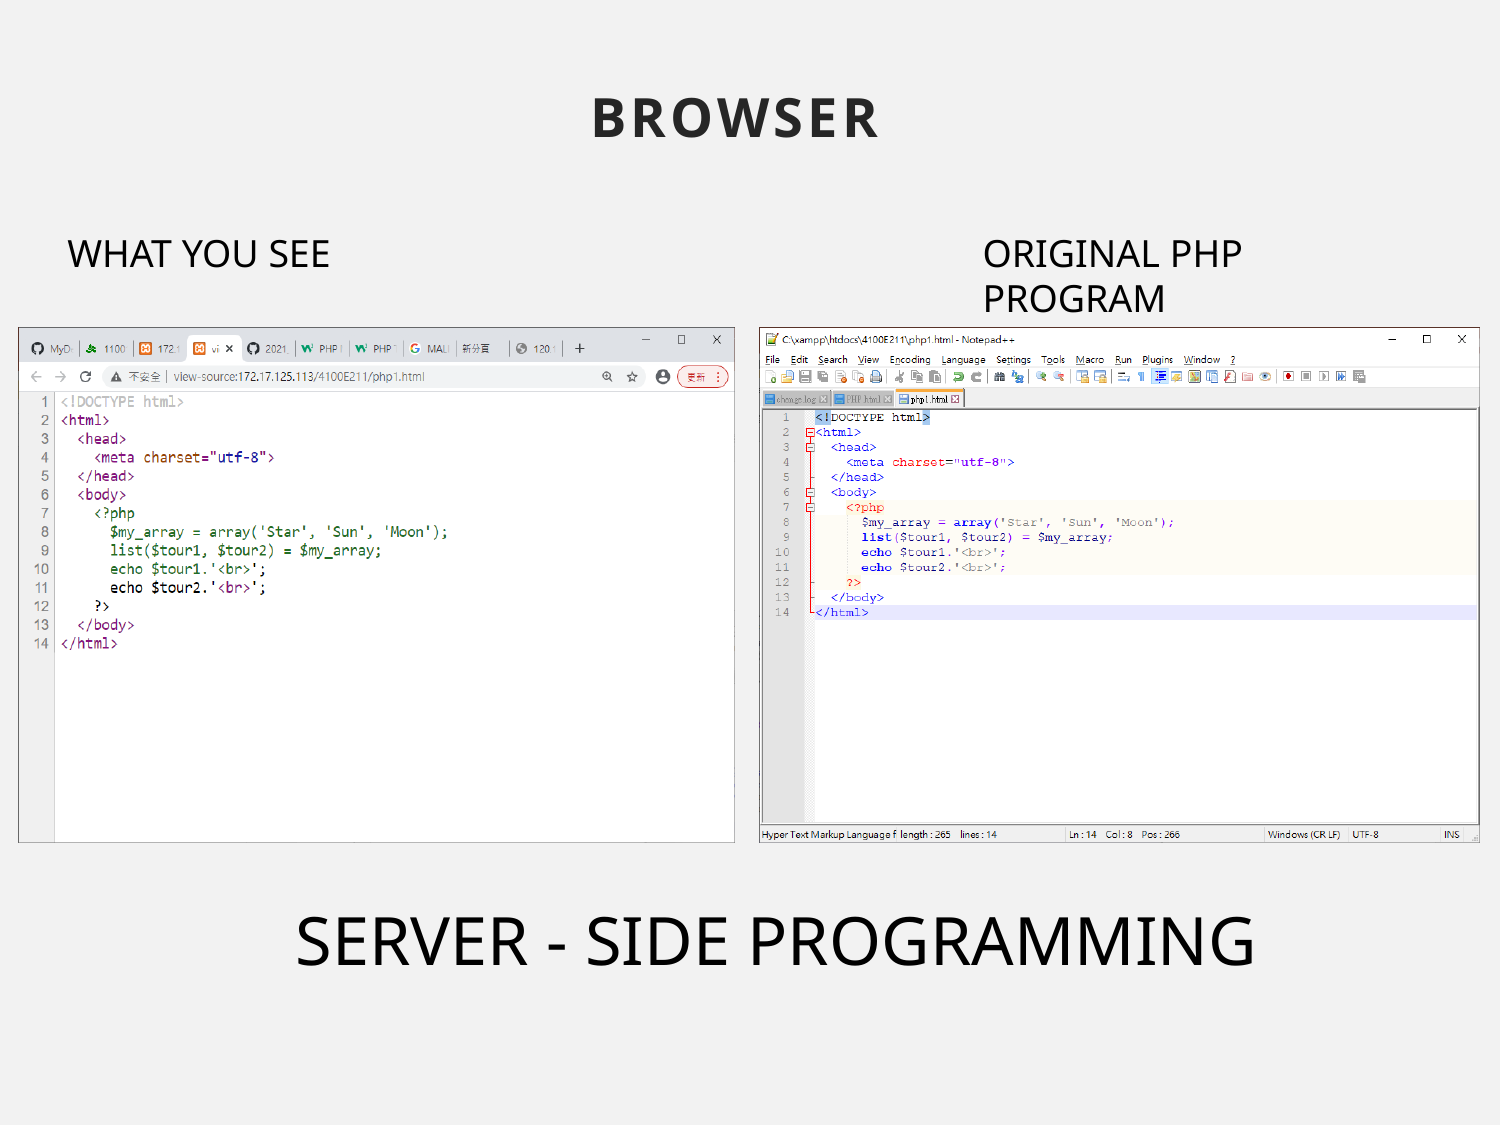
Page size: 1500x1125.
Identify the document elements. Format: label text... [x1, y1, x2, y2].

text_box ORIGINAL PHP PROGRAM [968, 222, 1448, 327]
text_box SERVER - SIDE PROGRAMMING [280, 890, 1397, 986]
picture [759, 327, 1480, 843]
picture [18, 327, 735, 843]
text_box WHAT YOU SEE [52, 222, 477, 282]
text_box BROWSER [48, 83, 1421, 200]
